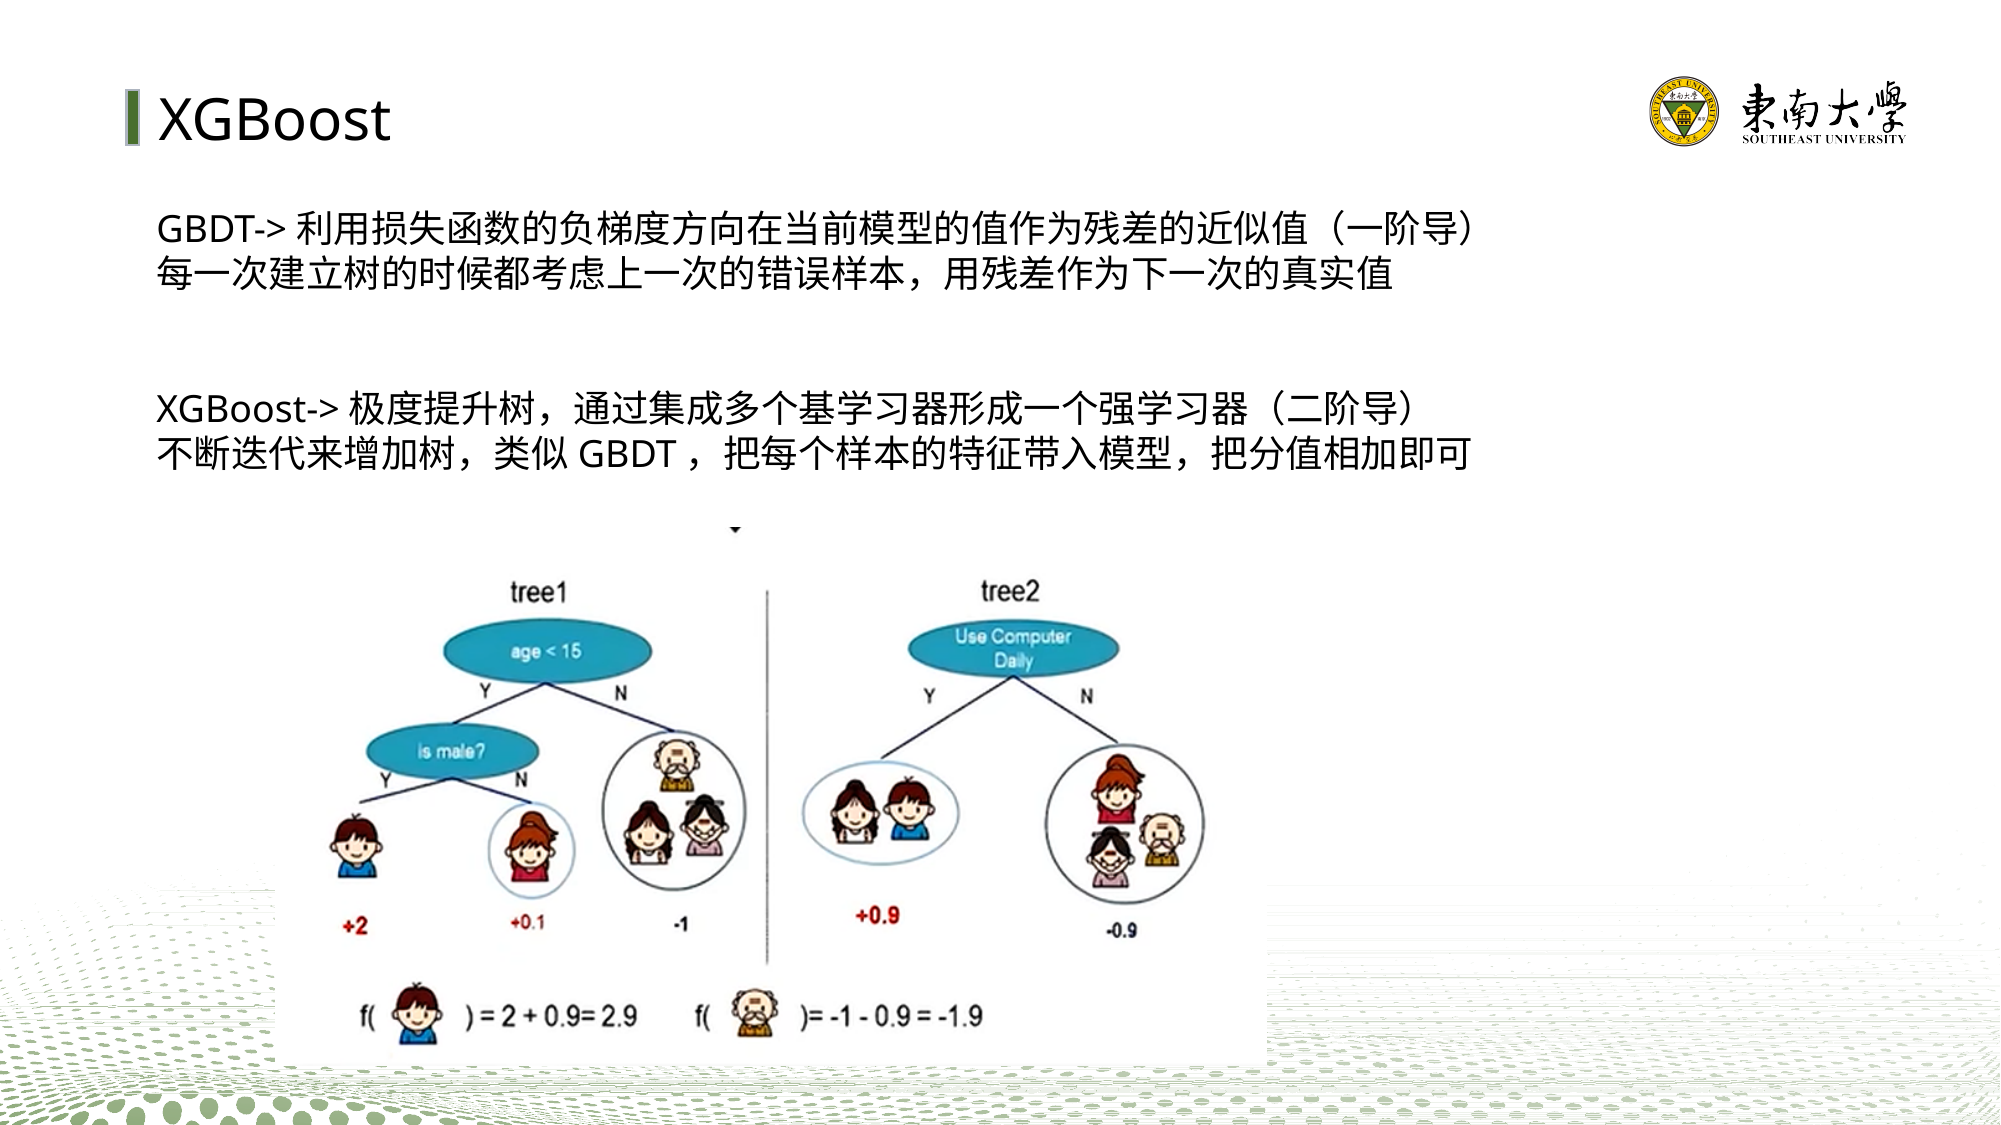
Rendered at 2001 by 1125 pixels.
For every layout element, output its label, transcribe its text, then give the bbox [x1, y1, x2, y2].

text_box [1887, 1071, 1901, 1076]
text_box [261, 1042, 274, 1047]
text_box [1973, 1002, 1983, 1006]
text_box [1369, 1050, 1384, 1055]
text_box [690, 1067, 707, 1071]
text_box [1952, 1042, 1964, 1048]
text_box [964, 1067, 978, 1072]
text_box [1488, 1100, 1506, 1109]
text_box [1451, 1099, 1468, 1108]
text_box [876, 1095, 891, 1100]
text_box [1660, 1113, 1677, 1120]
text_box [1528, 1119, 1546, 1125]
text_box [1863, 1052, 1876, 1056]
text_box [215, 988, 225, 992]
text_box [1562, 1085, 1578, 1093]
text_box [1227, 1077, 1243, 1085]
text_box [1539, 1065, 1555, 1070]
text_box [940, 1120, 957, 1124]
text_box [146, 1014, 158, 1019]
text_box [1817, 1074, 1832, 1079]
text_box [837, 1088, 851, 1093]
text_box [949, 1085, 964, 1091]
text_box [35, 1076, 51, 1080]
text_box [1101, 1093, 1117, 1101]
text_box [1357, 1084, 1373, 1094]
text_box [149, 1026, 161, 1031]
text_box [1871, 1024, 1882, 1028]
text_box [707, 1066, 724, 1070]
text_box [1854, 1030, 1866, 1034]
text_box [1756, 1055, 1769, 1059]
text_box [1212, 1105, 1229, 1115]
text_box [1389, 1056, 1404, 1061]
text_box [52, 1072, 67, 1076]
text_box [1970, 1082, 1985, 1095]
text_box [1394, 1086, 1410, 1096]
text_box [1566, 1119, 1584, 1125]
text_box [1303, 1093, 1319, 1103]
text_box [1822, 1040, 1834, 1044]
text_box [1008, 1095, 1024, 1101]
text_box [61, 1040, 74, 1045]
text_box [1954, 1102, 1970, 1113]
text_box [1655, 1083, 1672, 1090]
text_box [1879, 1047, 1891, 1052]
text_box [448, 1067, 461, 1072]
text_box [1376, 1095, 1393, 1105]
text_box [1861, 1101, 1877, 1107]
text_box [935, 1103, 951, 1108]
text_box [932, 1093, 947, 1098]
text_box [10, 1055, 24, 1059]
text_box [157, 1062, 171, 1066]
text_box [1013, 1118, 1030, 1124]
text_box [1, 1087, 17, 1092]
text_box [808, 1116, 824, 1120]
text_box [1342, 1115, 1359, 1125]
text_box [1469, 1090, 1485, 1099]
text_box [724, 1086, 738, 1090]
text_box [1830, 1014, 1841, 1018]
text_box [974, 1109, 990, 1114]
text_box [1940, 1013, 1951, 1017]
text_box [1378, 1117, 1396, 1125]
text_box [1491, 1119, 1508, 1125]
text_box [1429, 1071, 1445, 1079]
text_box [1649, 1064, 1664, 1068]
text_box [710, 1102, 724, 1106]
text_box [1711, 1082, 1727, 1088]
text_box [1504, 1075, 1520, 1082]
text_box [1115, 1070, 1130, 1077]
text_box [1777, 1022, 1788, 1026]
text_box [222, 1027, 234, 1032]
text_box [825, 1112, 841, 1116]
text_box [0, 1079, 14, 1083]
text_box [761, 1084, 774, 1089]
text_box [1411, 1079, 1428, 1087]
text_box [193, 968, 203, 972]
text_box [1829, 1119, 1846, 1125]
text_box [1423, 1050, 1438, 1054]
text_box [67, 1101, 86, 1109]
text_box [1030, 1111, 1046, 1118]
text_box [183, 1013, 195, 1018]
text_box [83, 1058, 98, 1062]
text_box [132, 1032, 145, 1037]
text_box [1772, 1052, 1785, 1056]
text_box [1040, 1067, 1054, 1073]
text_box [743, 1066, 764, 1072]
text_box [1984, 1024, 1995, 1029]
text_box [861, 1109, 877, 1113]
text_box [1797, 1067, 1811, 1072]
text_box [1904, 1012, 1914, 1016]
text_box [1078, 1074, 1094, 1081]
text_box [1359, 1105, 1376, 1115]
text_box [65, 1094, 83, 1102]
text_box [1622, 1111, 1639, 1120]
text_box [208, 1046, 221, 1052]
text_box [39, 1025, 51, 1029]
text_box [1956, 1051, 1969, 1057]
text_box [1827, 964, 1839, 968]
text_box [1968, 1033, 1980, 1038]
text_box [890, 1077, 905, 1081]
text_box [1315, 1052, 1331, 1058]
text_box [766, 1104, 781, 1109]
text_box [1546, 1110, 1563, 1119]
text_box [1283, 1084, 1300, 1093]
text_box [501, 1067, 514, 1071]
text_box [879, 1104, 894, 1108]
text_box [59, 1030, 71, 1034]
text_box [1564, 1102, 1581, 1110]
text_box [156, 970, 166, 974]
text_box [320, 1066, 334, 1071]
text_box [235, 995, 245, 1000]
text_box [1761, 1027, 1772, 1031]
text_box [1296, 1047, 1311, 1051]
text_box [1064, 1096, 1080, 1103]
text_box [74, 1070, 661, 1125]
text_box [1791, 967, 1803, 971]
text_box [1122, 1116, 1139, 1125]
text_box [1208, 1069, 1224, 1077]
text_box [1696, 1100, 1713, 1107]
text_box [1426, 1058, 1442, 1063]
text_box [93, 1020, 105, 1024]
text_box XGBoost [143, 74, 407, 160]
text_box [1066, 1110, 1083, 1117]
text_box [1195, 1116, 1212, 1125]
text_box [1544, 1092, 1561, 1101]
text_box [40, 1087, 57, 1092]
text_box [803, 1066, 821, 1070]
text_box [1117, 1085, 1134, 1092]
text_box [1444, 1055, 1459, 1059]
text_box [1266, 1094, 1283, 1104]
text_box [1620, 1095, 1637, 1103]
text_box [38, 1082, 54, 1086]
text_box [24, 1038, 38, 1043]
text_box [1591, 1057, 1606, 1061]
text_box [254, 1003, 265, 1007]
text_box [831, 1072, 844, 1076]
text_box [1267, 1059, 1277, 1066]
text_box [687, 1086, 701, 1091]
text_box [1049, 1117, 1066, 1124]
text_box [1826, 1050, 1839, 1054]
text_box [1867, 1013, 1878, 1017]
text_box [1838, 1081, 1852, 1087]
text_box [1022, 1075, 1038, 1081]
text_box [1524, 1083, 1540, 1091]
text_box [120, 1059, 134, 1064]
text_box [1964, 1118, 1976, 1125]
text_box [142, 990, 152, 994]
text_box [672, 1066, 691, 1072]
text_box [26, 1100, 43, 1107]
text_box [1609, 1055, 1623, 1059]
text_box [6, 1102, 24, 1108]
text_box [656, 1106, 671, 1110]
text_box [1355, 1067, 1370, 1075]
text_box [749, 1109, 764, 1113]
text_box [151, 1038, 164, 1043]
text_box [195, 981, 206, 985]
text_box [57, 1082, 74, 1086]
text_box [1337, 1074, 1353, 1083]
text_box [1484, 1067, 1499, 1073]
text_box [1005, 1084, 1021, 1089]
text_box [1249, 1105, 1266, 1115]
text_box [191, 1052, 204, 1058]
text_box [210, 1060, 224, 1064]
text_box [1920, 1061, 1933, 1066]
text_box [1333, 1048, 1347, 1053]
text_box [744, 1090, 758, 1095]
text_box [881, 1112, 897, 1116]
text_box [1844, 1104, 1860, 1110]
text_box [1416, 1118, 1433, 1125]
text_box [122, 986, 132, 990]
text_box GBDT->利用损失函数的负梯度方向在当前模型的值作为残差的近似值（一阶导） 每一次建立树的时候都考虑上一次的错误样本，用残差作为下一次的真实值 XGBoost->极度提升树，通过集成多个基学习器形成一个强学习器（二阶导） 不断迭代来增加树，类似GBDT，把每个样本的特征带入模型，把分值相加即可 [141, 197, 1512, 483]
text_box [1174, 1088, 1190, 1097]
text_box [1602, 1103, 1619, 1111]
text_box [1670, 1070, 1685, 1074]
text_box [704, 1082, 718, 1086]
text_box [1062, 1083, 1077, 1089]
text_box [991, 1102, 1007, 1108]
text_box [259, 1029, 271, 1034]
text_box [1783, 1080, 1798, 1085]
text_box [969, 1088, 984, 1094]
text_box [237, 1008, 248, 1013]
text_box [1698, 1114, 1715, 1121]
text_box [1044, 1091, 1060, 1098]
text_box [937, 1111, 954, 1116]
text_box [1793, 1057, 1806, 1062]
text_box [1898, 1107, 1914, 1114]
text_box [901, 1114, 917, 1118]
text_box [1340, 1093, 1356, 1103]
text_box [822, 1105, 837, 1109]
text_box [1908, 1024, 1919, 1029]
text_box [1895, 1042, 1908, 1047]
text_box [1800, 1077, 1815, 1082]
text_box [242, 1034, 255, 1040]
text_box [267, 1068, 281, 1072]
text_box [1920, 1006, 1930, 1011]
text_box [1772, 1106, 1788, 1113]
text_box [1928, 1085, 1942, 1091]
text_box [1850, 1067, 1864, 1072]
text_box [1776, 1061, 1790, 1065]
text_box [1453, 1119, 1470, 1125]
text_box [73, 1016, 85, 1020]
text_box [572, 1066, 584, 1070]
text_box [178, 988, 189, 992]
text_box [411, 1066, 425, 1070]
text_box [873, 1084, 888, 1089]
text_box [1431, 1088, 1448, 1097]
text_box [1892, 1083, 1906, 1088]
text_box [1736, 1116, 1753, 1123]
text_box [1635, 1076, 1651, 1081]
text_box [249, 978, 259, 982]
text_box [1335, 1059, 1350, 1066]
text_box [1749, 1086, 1764, 1092]
text_box [1519, 1060, 1534, 1064]
text_box [871, 1075, 884, 1079]
text_box [1690, 1076, 1706, 1081]
text_box [1838, 1035, 1850, 1039]
text_box [127, 1008, 138, 1013]
text_box [763, 1094, 778, 1099]
text_box [903, 1121, 920, 1125]
text_box [86, 1065, 101, 1069]
text_box [854, 1081, 868, 1086]
text_box [1908, 1079, 1922, 1085]
text_box [1928, 1031, 1939, 1035]
text_box [1858, 1089, 1873, 1095]
text_box [817, 1085, 831, 1090]
text_box [54, 1077, 70, 1081]
text_box [729, 1106, 745, 1110]
text_box [181, 1000, 192, 1005]
text_box [0, 1070, 11, 1074]
text_box [107, 1004, 118, 1008]
text_box [1137, 1091, 1153, 1099]
text_box [712, 1110, 728, 1114]
text_box [1859, 1041, 1871, 1045]
text_box [1823, 993, 1833, 997]
text_box [1471, 1109, 1488, 1119]
text_box [1722, 1061, 1736, 1065]
text_box [1863, 1001, 1873, 1005]
text_box [220, 1014, 231, 1019]
text_box [1982, 1108, 2000, 1125]
text_box [90, 1010, 102, 1014]
text_box [1646, 1057, 1661, 1061]
text_box [1940, 1063, 1953, 1069]
text_box [44, 1045, 58, 1050]
text_box [251, 991, 262, 995]
text_box [1883, 1059, 1896, 1064]
text_box [1498, 1055, 1513, 1059]
text_box [827, 1118, 844, 1122]
text_box [957, 1115, 973, 1120]
text_box [1731, 1043, 1744, 1047]
text_box [110, 1014, 121, 1019]
text_box [166, 1020, 178, 1024]
text_box [169, 1032, 181, 1037]
text_box [1932, 1042, 1944, 1047]
text_box [668, 1082, 681, 1086]
text_box [117, 1049, 131, 1054]
text_box [1986, 1061, 2000, 1075]
text_box [203, 1020, 215, 1025]
text_box [86, 992, 96, 996]
text_box [954, 1105, 971, 1111]
text_box [1413, 1097, 1430, 1107]
text_box [1881, 1110, 1897, 1117]
text_box [670, 1091, 685, 1096]
text_box [1120, 1100, 1136, 1108]
text_box [1086, 1117, 1103, 1125]
text_box [1042, 1079, 1057, 1085]
text_box [1232, 1115, 1249, 1125]
text_box [1642, 1120, 1660, 1125]
text_box [1684, 1059, 1698, 1063]
text_box [105, 994, 116, 998]
text_box [1047, 1104, 1063, 1111]
text_box [9, 1109, 27, 1117]
text_box [1687, 1067, 1702, 1071]
text_box [1824, 1095, 1840, 1101]
text_box [1159, 1116, 1176, 1125]
text_box [783, 1098, 798, 1103]
text_box [898, 1106, 914, 1111]
text_box [264, 1056, 275, 1062]
text_box [639, 1066, 654, 1071]
text_box [1658, 1097, 1675, 1105]
text_box [1827, 1107, 1843, 1114]
text_box [983, 1069, 998, 1074]
text_box [1466, 1073, 1482, 1080]
text_box [1433, 1108, 1450, 1118]
text_box [23, 1094, 40, 1100]
text_box [1741, 1024, 1751, 1028]
text_box [1554, 1055, 1568, 1059]
text_box [1352, 1054, 1367, 1059]
text_box [976, 1119, 993, 1124]
text_box [1916, 1049, 1928, 1054]
text_box [820, 1095, 834, 1100]
text_box [100, 1054, 114, 1058]
text_box [1883, 1006, 1894, 1010]
text_box [1673, 1079, 1689, 1084]
text_box [225, 1040, 238, 1046]
text_box [1792, 1115, 1809, 1121]
text_box [1989, 1071, 2000, 1084]
text_box [1766, 1083, 1782, 1088]
text_box [75, 1025, 88, 1029]
text_box [1915, 1104, 1930, 1110]
text_box [1992, 1082, 2000, 1093]
text_box [913, 1090, 928, 1095]
text_box [1769, 1094, 1785, 1100]
text_box [1322, 1104, 1339, 1114]
text_box [198, 994, 209, 998]
text_box [1895, 1095, 1910, 1101]
text_box [1486, 1082, 1503, 1090]
text_box [741, 1081, 755, 1085]
text_box [1912, 1037, 1923, 1042]
picture [1736, 75, 1907, 154]
text_box [217, 1001, 228, 1005]
text_box [1536, 1057, 1551, 1061]
text_box [1731, 1090, 1747, 1096]
text_box [1786, 1090, 1802, 1096]
text_box [1980, 1050, 1993, 1060]
text_box [747, 1101, 761, 1105]
text_box [1851, 1019, 1862, 1023]
text_box [952, 1096, 967, 1101]
text_box [229, 970, 239, 974]
text_box [1318, 1066, 1334, 1073]
text_box [1924, 1073, 1938, 1079]
text_box [357, 1068, 371, 1073]
text_box [70, 1110, 90, 1125]
text_box [1135, 1075, 1150, 1083]
text_box [907, 1071, 921, 1075]
text_box [1813, 1064, 1827, 1068]
text_box [11, 1117, 30, 1125]
text_box [1096, 1066, 1111, 1072]
text_box [1759, 1064, 1773, 1068]
text_box [227, 1054, 241, 1060]
text_box [786, 1107, 801, 1111]
text_box [1988, 1029, 2000, 1034]
text_box [1794, 1016, 1804, 1020]
text_box [1279, 1052, 1294, 1058]
text_box [1676, 1091, 1692, 1098]
text_box [41, 1034, 54, 1038]
text_box [1267, 1030, 1452, 1047]
text_box [125, 997, 136, 1001]
text_box [1597, 1073, 1613, 1079]
text_box [1285, 1104, 1302, 1114]
text_box [1716, 1108, 1733, 1115]
text_box [188, 1039, 201, 1044]
text_box [1003, 1072, 1017, 1078]
text_box [918, 1109, 934, 1113]
text_box [915, 1100, 931, 1105]
text_box [1446, 1065, 1462, 1071]
text_box [1705, 1064, 1719, 1068]
text_box [993, 1113, 1010, 1119]
text_box [129, 1020, 141, 1024]
text_box [1098, 1079, 1114, 1086]
text_box [1612, 1062, 1627, 1066]
text_box [1912, 1092, 1926, 1098]
text_box [1964, 1066, 1978, 1076]
text_box [1734, 1103, 1750, 1110]
text_box [1864, 961, 1876, 965]
text_box [1774, 1119, 1791, 1125]
text_box [1156, 1098, 1173, 1107]
text_box [966, 1077, 981, 1083]
text_box [1301, 1074, 1317, 1083]
text_box [1875, 1086, 1889, 1092]
text_box [971, 1099, 987, 1104]
text_box [1973, 1091, 1988, 1106]
text_box [737, 1121, 771, 1125]
text_box [66, 1061, 81, 1065]
text_box [230, 1066, 244, 1070]
text_box [1809, 1054, 1822, 1058]
text_box [800, 1092, 814, 1097]
text_box [780, 1088, 795, 1093]
text_box [88, 1001, 99, 1005]
text_box [1604, 1119, 1622, 1125]
text_box [1841, 1092, 1856, 1098]
text_box [845, 1114, 861, 1118]
text_box [50, 1112, 70, 1122]
text_box [1960, 1058, 1973, 1066]
text_box [98, 1042, 111, 1047]
text_box [690, 1097, 705, 1102]
text_box [1298, 1058, 1314, 1065]
text_box [1878, 1098, 1894, 1104]
picture [275, 527, 1267, 1066]
text_box [834, 1079, 848, 1083]
text_box [1508, 1110, 1526, 1119]
text_box [1830, 1060, 1843, 1065]
text_box [727, 1096, 741, 1101]
text_box [1842, 1045, 1855, 1050]
text_box [1247, 1085, 1263, 1094]
text_box [1932, 1096, 1946, 1103]
text_box [256, 1016, 268, 1020]
text_box [1847, 1008, 1857, 1012]
text_box [1678, 1106, 1695, 1113]
text_box [1386, 1048, 1401, 1052]
text_box [1804, 1087, 1819, 1093]
text_box [1714, 1095, 1730, 1101]
text_box [1916, 994, 1926, 998]
text_box [1484, 1041, 1503, 1045]
text_box [1542, 1076, 1558, 1084]
text_box [1847, 1116, 1863, 1122]
text_box [112, 1025, 125, 1030]
text_box [1680, 1121, 1698, 1125]
text_box [693, 1107, 708, 1111]
text_box [246, 965, 256, 969]
text_box [1728, 1079, 1744, 1084]
text_box [797, 1082, 811, 1086]
text_box [1933, 988, 1943, 992]
text_box [1918, 1117, 1934, 1123]
text_box [1580, 1078, 1596, 1085]
text_box [1789, 1048, 1802, 1052]
text_box [144, 1002, 155, 1006]
text_box [161, 995, 172, 999]
text_box [135, 1044, 148, 1049]
text_box [944, 1066, 958, 1070]
text_box [1991, 1033, 2000, 1039]
text_box [19, 1021, 31, 1025]
text_box [239, 1021, 251, 1026]
text_box [856, 1092, 871, 1097]
text_box [171, 1045, 184, 1051]
text_box [1059, 1070, 1074, 1076]
text_box [927, 1072, 941, 1077]
text_box [656, 1066, 671, 1070]
text_box [159, 982, 169, 986]
text_box [115, 1037, 128, 1042]
text_box [1801, 1035, 1813, 1039]
text_box [1979, 1104, 1996, 1120]
text_box [60, 1086, 77, 1091]
text_box [1938, 1119, 1953, 1125]
text_box [895, 1097, 911, 1102]
text_box [163, 1007, 175, 1012]
text_box [1392, 1069, 1407, 1077]
text_box [3, 1095, 20, 1100]
text_box [45, 1097, 63, 1105]
text_box [839, 1098, 854, 1103]
text_box [1810, 1010, 1820, 1014]
text_box [1653, 1073, 1668, 1077]
text_box [803, 1102, 818, 1106]
text_box [1667, 1062, 1682, 1066]
text_box [1948, 1033, 1959, 1038]
text_box [1081, 1088, 1097, 1095]
text_box [1519, 1038, 1540, 1046]
text_box [1846, 1056, 1859, 1061]
text_box [22, 1029, 34, 1033]
text_box [1577, 1067, 1593, 1072]
text_box [920, 1117, 937, 1121]
text_box [232, 982, 242, 987]
text_box [1887, 1018, 1898, 1022]
text_box [1557, 1062, 1572, 1066]
text_box [1025, 1087, 1041, 1093]
text_box [758, 1077, 771, 1081]
text_box [1638, 1089, 1654, 1096]
text_box [847, 1120, 864, 1124]
text_box [1396, 1107, 1413, 1117]
text_box [7, 1043, 21, 1048]
text_box [1171, 1072, 1187, 1080]
text_box [81, 1047, 94, 1052]
text_box [5, 1033, 18, 1037]
text_box [137, 1056, 151, 1060]
text_box [1681, 1052, 1694, 1056]
text_box [1103, 1109, 1119, 1117]
text_box [1582, 1094, 1599, 1102]
text_box [20, 1088, 37, 1093]
text_box [1818, 1030, 1829, 1034]
text_box [1754, 971, 1766, 975]
text_box [193, 1064, 208, 1068]
text_box [62, 1089, 80, 1096]
text_box [1763, 1073, 1778, 1078]
text_box [1752, 1047, 1764, 1051]
text_box [1924, 1019, 1935, 1023]
text_box [247, 1062, 261, 1067]
text_box [930, 1082, 944, 1088]
text_box [1693, 1086, 1710, 1093]
text_box [154, 1051, 168, 1056]
text_box [864, 1116, 881, 1120]
text_box [1834, 1070, 1848, 1075]
text_box [1502, 1040, 1523, 1047]
text_box [1027, 1099, 1044, 1105]
text_box [1864, 1113, 1880, 1120]
text_box [783, 1066, 801, 1070]
text_box [1188, 1066, 1204, 1070]
text_box [200, 1007, 212, 1011]
text_box [1584, 1111, 1601, 1119]
text_box [1900, 1000, 1910, 1004]
text_box [1944, 1072, 1958, 1080]
text_box [732, 1113, 748, 1117]
text_box [1594, 1064, 1610, 1069]
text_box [1638, 71, 1726, 152]
text_box [653, 1096, 668, 1101]
text_box [1746, 1076, 1761, 1081]
text_box [1891, 1030, 1903, 1034]
text_box [1139, 1107, 1156, 1116]
text_box [1967, 1073, 1981, 1085]
text_box [1305, 1115, 1322, 1125]
text_box [0, 1119, 10, 1125]
text_box [66, 992, 76, 996]
text_box [1742, 1067, 1757, 1071]
text_box [805, 1110, 821, 1114]
text_box [1640, 1104, 1657, 1112]
text_box [174, 1058, 188, 1062]
text_box [1875, 1035, 1887, 1040]
text_box [989, 1091, 1004, 1097]
text_box [851, 1073, 865, 1077]
text_box [1972, 1039, 1984, 1045]
text_box [1152, 1066, 1167, 1073]
text_box [139, 978, 149, 982]
text_box [1807, 1099, 1823, 1105]
text_box [1936, 1001, 1946, 1005]
text_box [1281, 1066, 1297, 1074]
text_box [859, 1101, 874, 1106]
text_box [1409, 1063, 1424, 1070]
text_box [842, 1107, 858, 1111]
text_box [1464, 1061, 1479, 1065]
text_box [1521, 1069, 1537, 1075]
text_box [1957, 1111, 1972, 1123]
text_box [1268, 1115, 1285, 1125]
text_box [707, 1091, 721, 1096]
text_box [205, 1033, 218, 1038]
text_box [42, 1092, 60, 1098]
text_box [986, 1080, 1001, 1086]
text_box [1191, 1079, 1207, 1087]
text_box [893, 1087, 908, 1093]
text_box [1754, 1111, 1771, 1118]
text_box [15, 1074, 30, 1078]
text_box [1506, 1091, 1523, 1100]
text_box [1501, 1063, 1517, 1067]
text_box [1976, 1044, 1989, 1052]
text_box [100, 975, 110, 979]
text_box [1780, 1070, 1794, 1075]
text_box [32, 1069, 47, 1073]
text_box [1372, 1061, 1387, 1068]
text_box [1871, 1074, 1885, 1080]
text_box [1814, 1020, 1825, 1024]
text_box [1854, 1078, 1869, 1083]
text_box [1821, 1084, 1836, 1090]
text_box [48, 1104, 66, 1112]
text_box [1805, 1044, 1818, 1048]
text_box [28, 1107, 46, 1115]
text_box [1406, 1053, 1421, 1057]
text_box [64, 1052, 77, 1056]
text_box [30, 1060, 44, 1065]
text_box [1843, 997, 1853, 1001]
text_box [47, 1056, 61, 1060]
text_box [1349, 1045, 1364, 1049]
text_box [176, 975, 186, 979]
text_box [1176, 1106, 1192, 1116]
text_box [1481, 1057, 1496, 1062]
text_box [1983, 1055, 1997, 1067]
text_box [1459, 1036, 1490, 1049]
text_box [1900, 1054, 1912, 1059]
text_box [1193, 1097, 1210, 1105]
text_box [1615, 1070, 1630, 1075]
text_box [1708, 1073, 1723, 1077]
text_box [910, 1079, 924, 1085]
text_box [103, 984, 113, 988]
text_box [1245, 1067, 1260, 1075]
text_box [27, 1050, 41, 1055]
text_box [1809, 1111, 1826, 1117]
text_box [1904, 1067, 1917, 1072]
text_box [1725, 1070, 1740, 1074]
text_box [946, 1074, 961, 1080]
text_box [1010, 1106, 1027, 1112]
text_box [1629, 1059, 1644, 1063]
text_box [1264, 1075, 1280, 1084]
text_box [1442, 1037, 1469, 1046]
text_box [1976, 1098, 1992, 1114]
text_box [78, 1036, 91, 1040]
text_box [1083, 1102, 1100, 1109]
text_box [1867, 1063, 1880, 1068]
text_box [245, 1048, 258, 1054]
text_box [1618, 1080, 1634, 1087]
text_box [769, 1112, 784, 1116]
text_box [83, 984, 93, 988]
text_box [1948, 1082, 1962, 1091]
text_box [1789, 1102, 1806, 1109]
text_box [1957, 1007, 1967, 1011]
text_box [1441, 1048, 1455, 1052]
text_box [651, 1086, 665, 1090]
text_box [31, 1115, 50, 1124]
text_box [1964, 1025, 1975, 1030]
text_box [1600, 1087, 1616, 1094]
text_box [49, 1065, 64, 1069]
text_box [1935, 1107, 1950, 1115]
text_box [1526, 1101, 1543, 1109]
text_box [1936, 1053, 1949, 1058]
text_box [186, 1026, 198, 1031]
text_box [1951, 1091, 1966, 1102]
text_box [1449, 1080, 1465, 1089]
text_box [1542, 1041, 1557, 1045]
text_box [1320, 1083, 1336, 1093]
text_box [1559, 1071, 1575, 1077]
text_box [763, 1066, 784, 1073]
text_box [1632, 1067, 1647, 1071]
text_box [1751, 1098, 1768, 1105]
text_box [1753, 1010, 1763, 1014]
text_box [13, 1065, 27, 1069]
text_box [1229, 1095, 1246, 1104]
text_box [1154, 1082, 1170, 1089]
text_box [125, 89, 140, 146]
text_box [1210, 1086, 1226, 1095]
text_box [1374, 1076, 1390, 1085]
text_box [95, 1031, 108, 1035]
text_box [888, 1069, 901, 1073]
text_box [788, 1114, 804, 1118]
text_box [1901, 1120, 1917, 1125]
text_box [18, 1081, 34, 1086]
text_box [673, 1102, 688, 1107]
